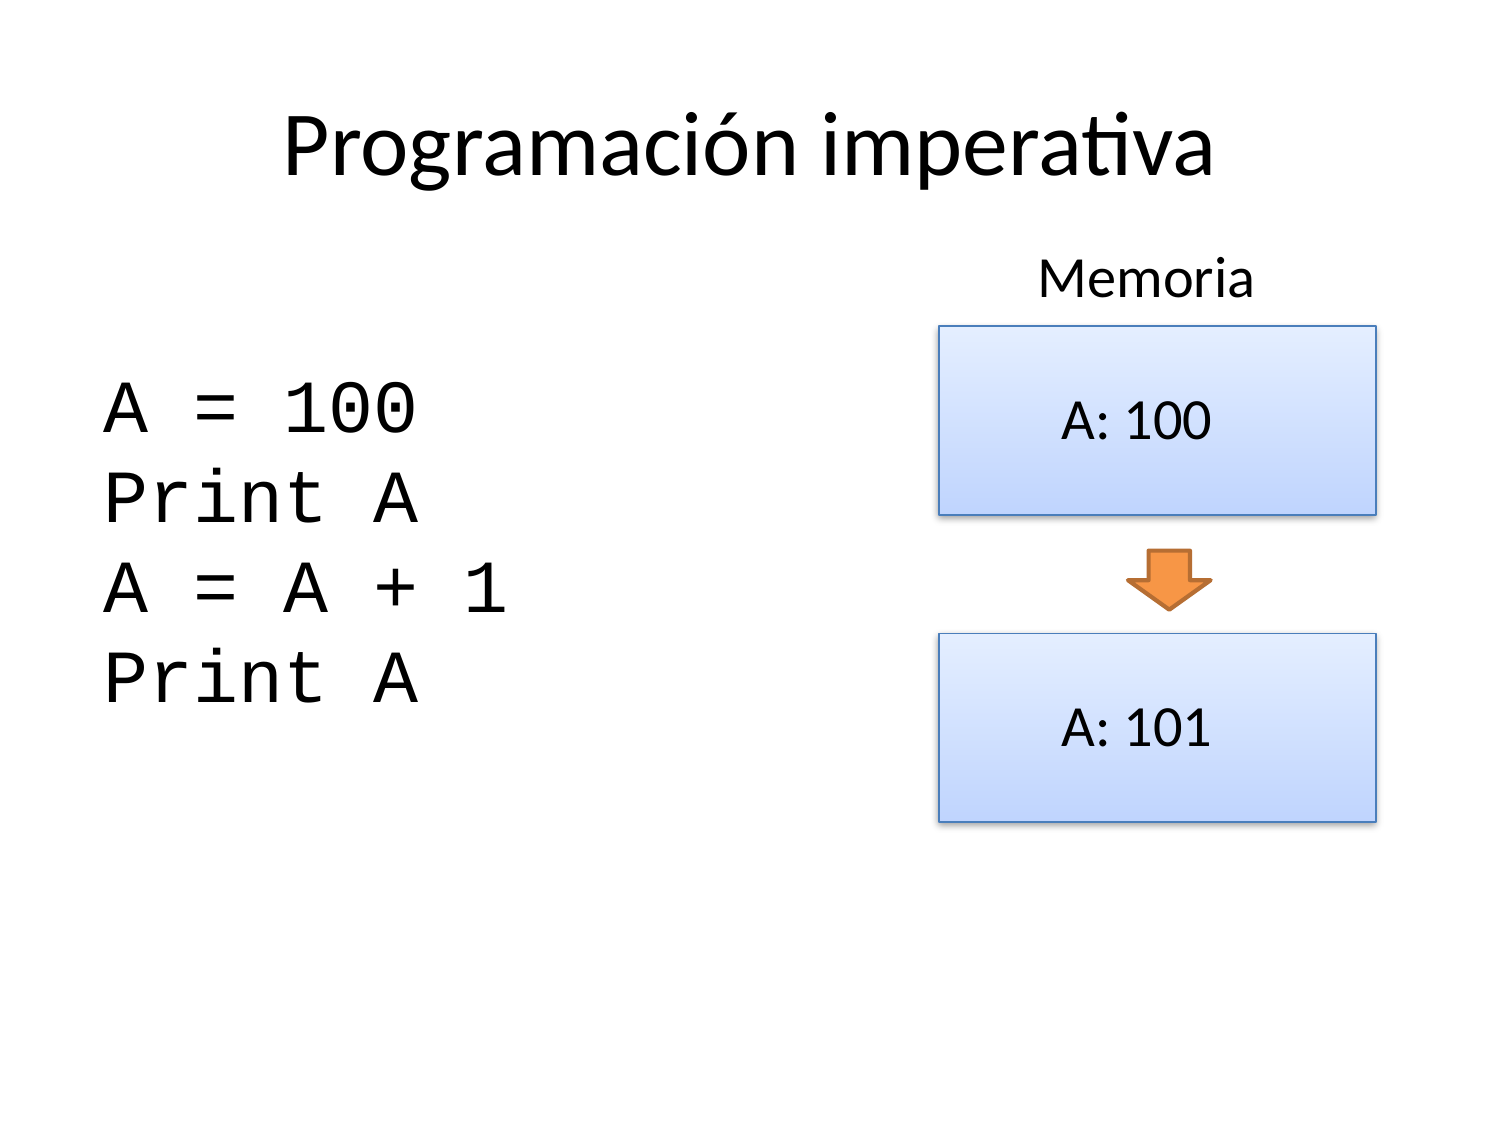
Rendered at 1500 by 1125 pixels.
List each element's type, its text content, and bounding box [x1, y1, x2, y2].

text_box Memoria [1023, 231, 1271, 317]
text_box A: 100 [1046, 373, 1228, 459]
title Programación imperativa [75, 45, 1425, 233]
text_box A: 101 [1046, 680, 1228, 766]
text_box A = 100 Print A A = A + 1 Print A [88, 349, 632, 725]
text_box [1125, 548, 1213, 612]
text_box [938, 325, 1377, 516]
text_box [938, 633, 1377, 823]
